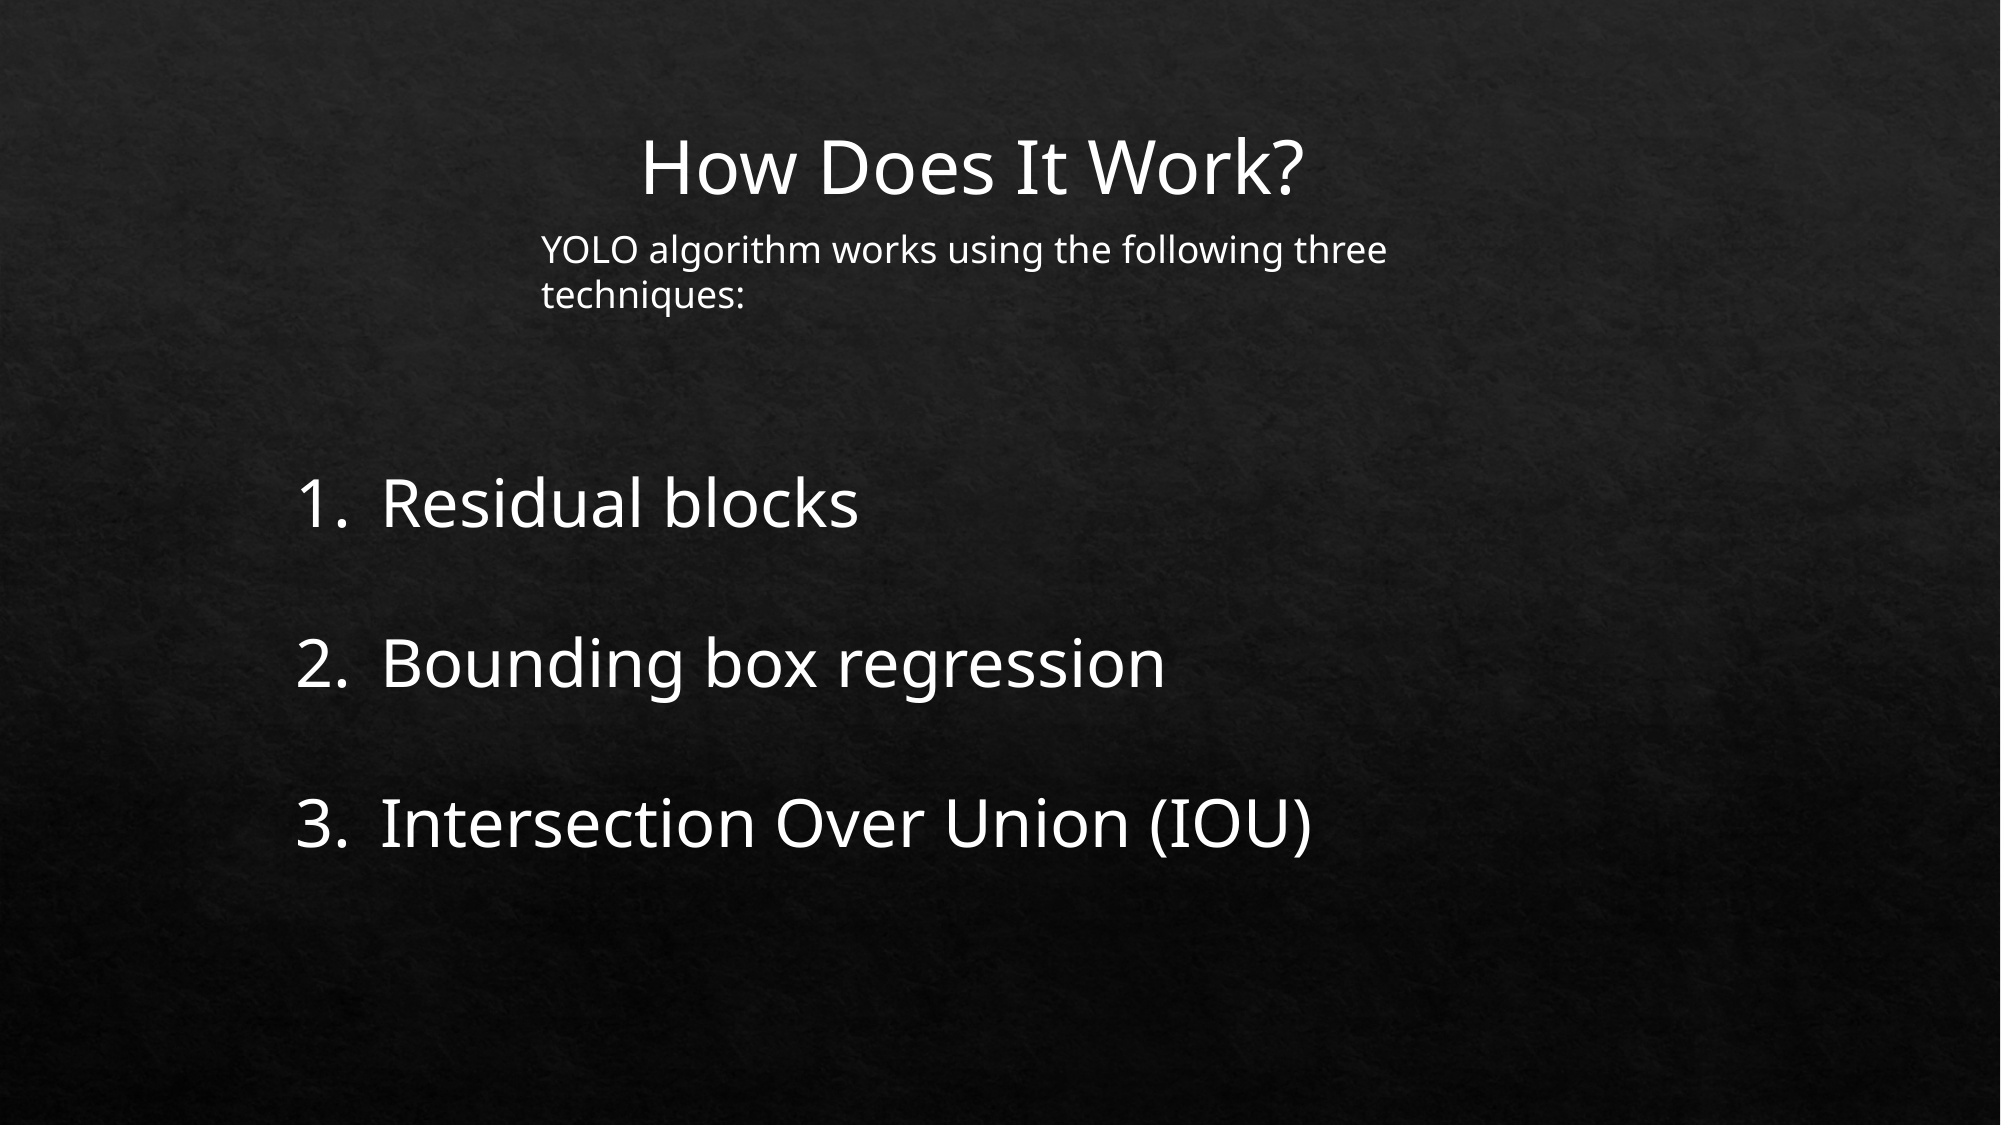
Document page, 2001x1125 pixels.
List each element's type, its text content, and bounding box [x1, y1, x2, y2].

text_box How Does It Work? [475, 112, 1470, 218]
text_box YOLO algorithm works using the following three techniques: [526, 218, 1474, 324]
text_box Residual blocks Bounding box regression Intersection Over Union (IOU) [280, 453, 1559, 948]
